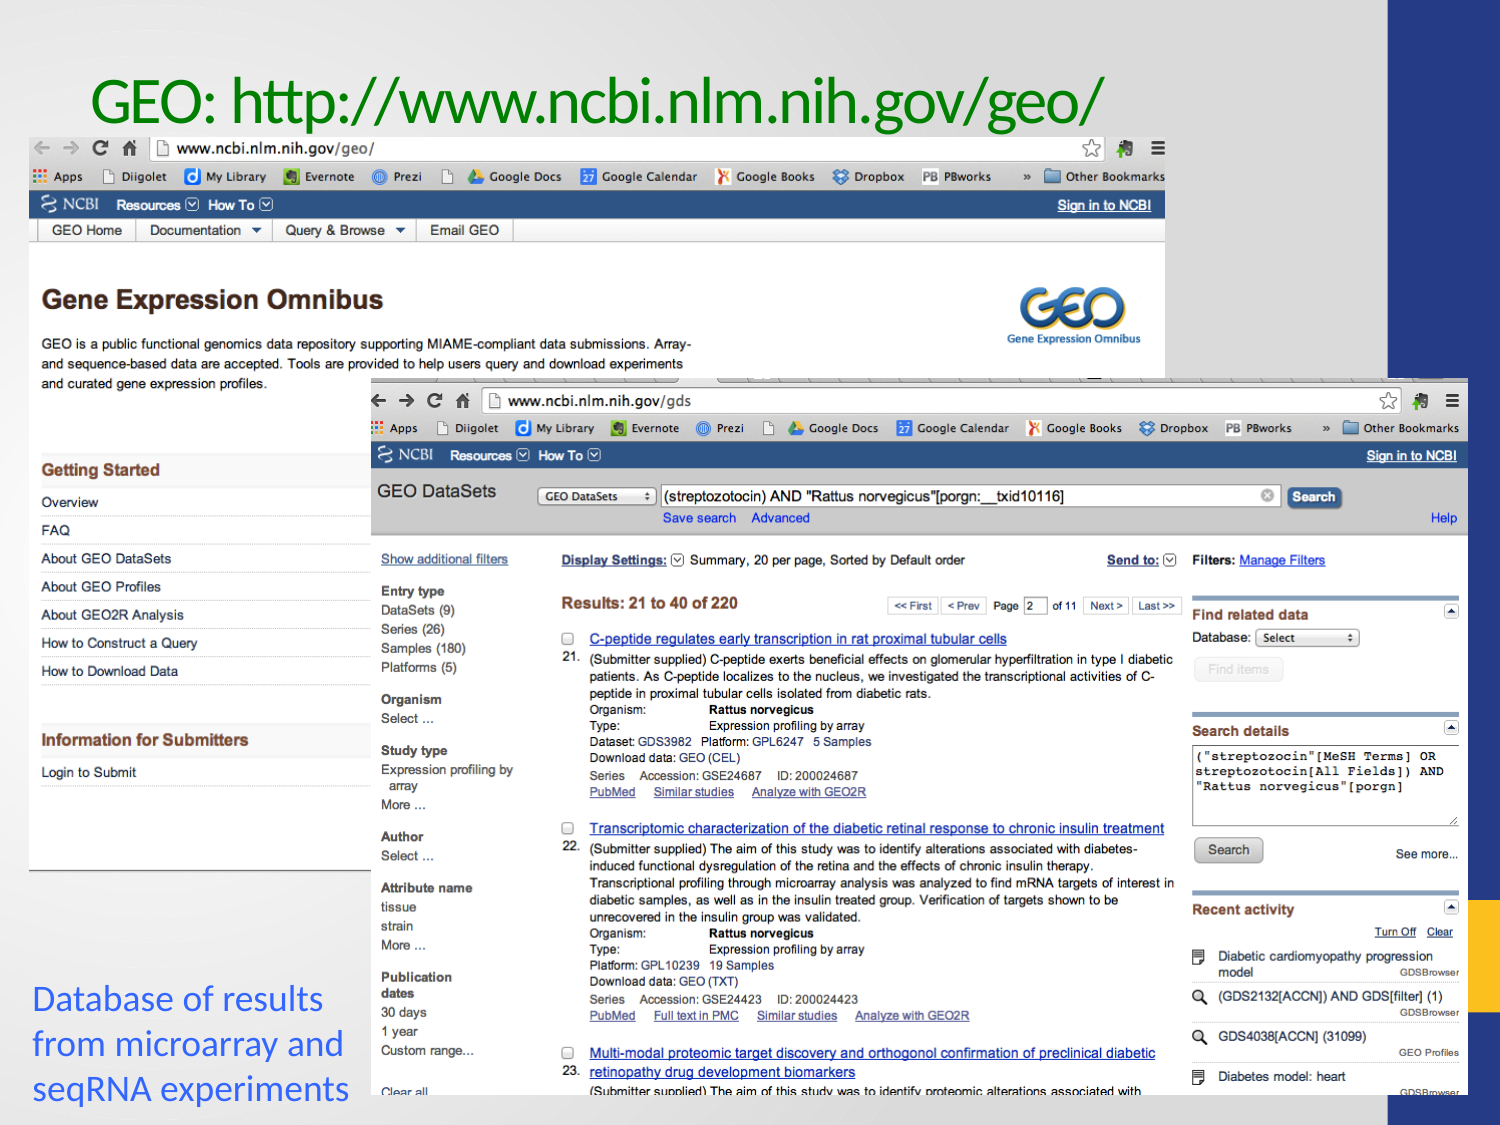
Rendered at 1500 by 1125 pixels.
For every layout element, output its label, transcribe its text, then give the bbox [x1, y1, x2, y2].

picture [28, 136, 1468, 1096]
text_box Database of results from microarray and seqRNA experiments [17, 966, 396, 1116]
title GEO: http://www.ncbi.nlm.nih.gov/geo/ [75, 45, 1425, 149]
